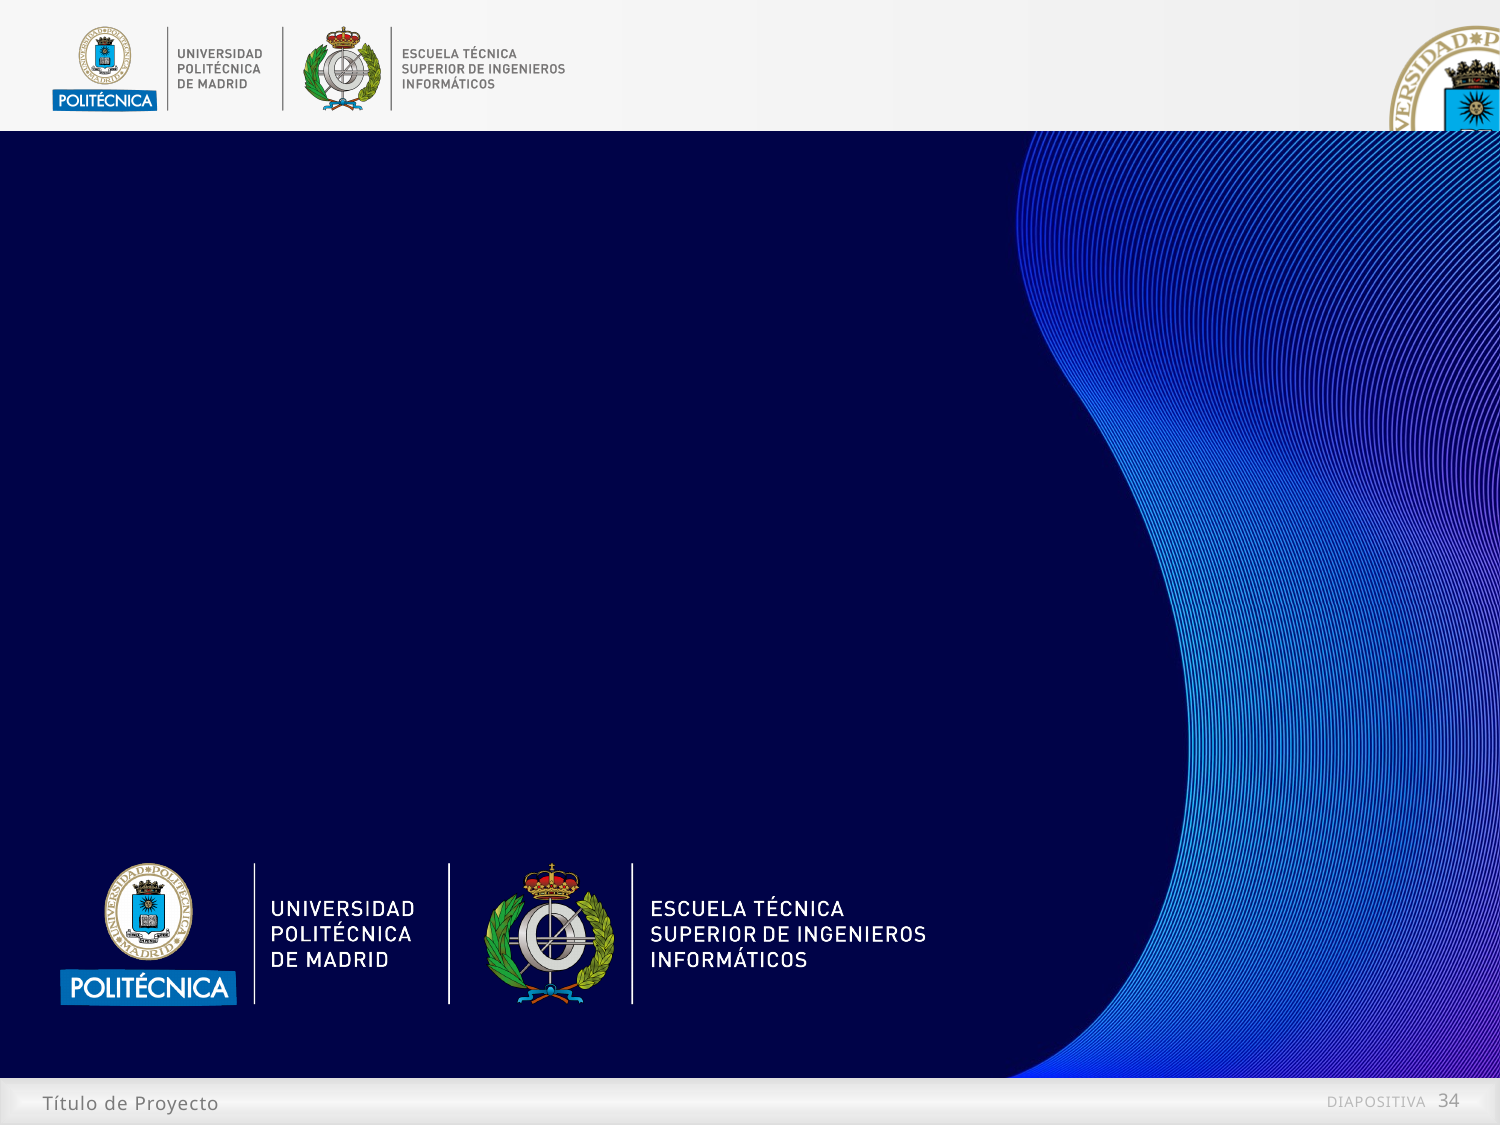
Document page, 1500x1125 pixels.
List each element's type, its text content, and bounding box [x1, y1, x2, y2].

picture [1470, 101, 1483, 115]
list Título de Proyecto [36, 1078, 1141, 1125]
picture [0, 4, 1500, 1078]
